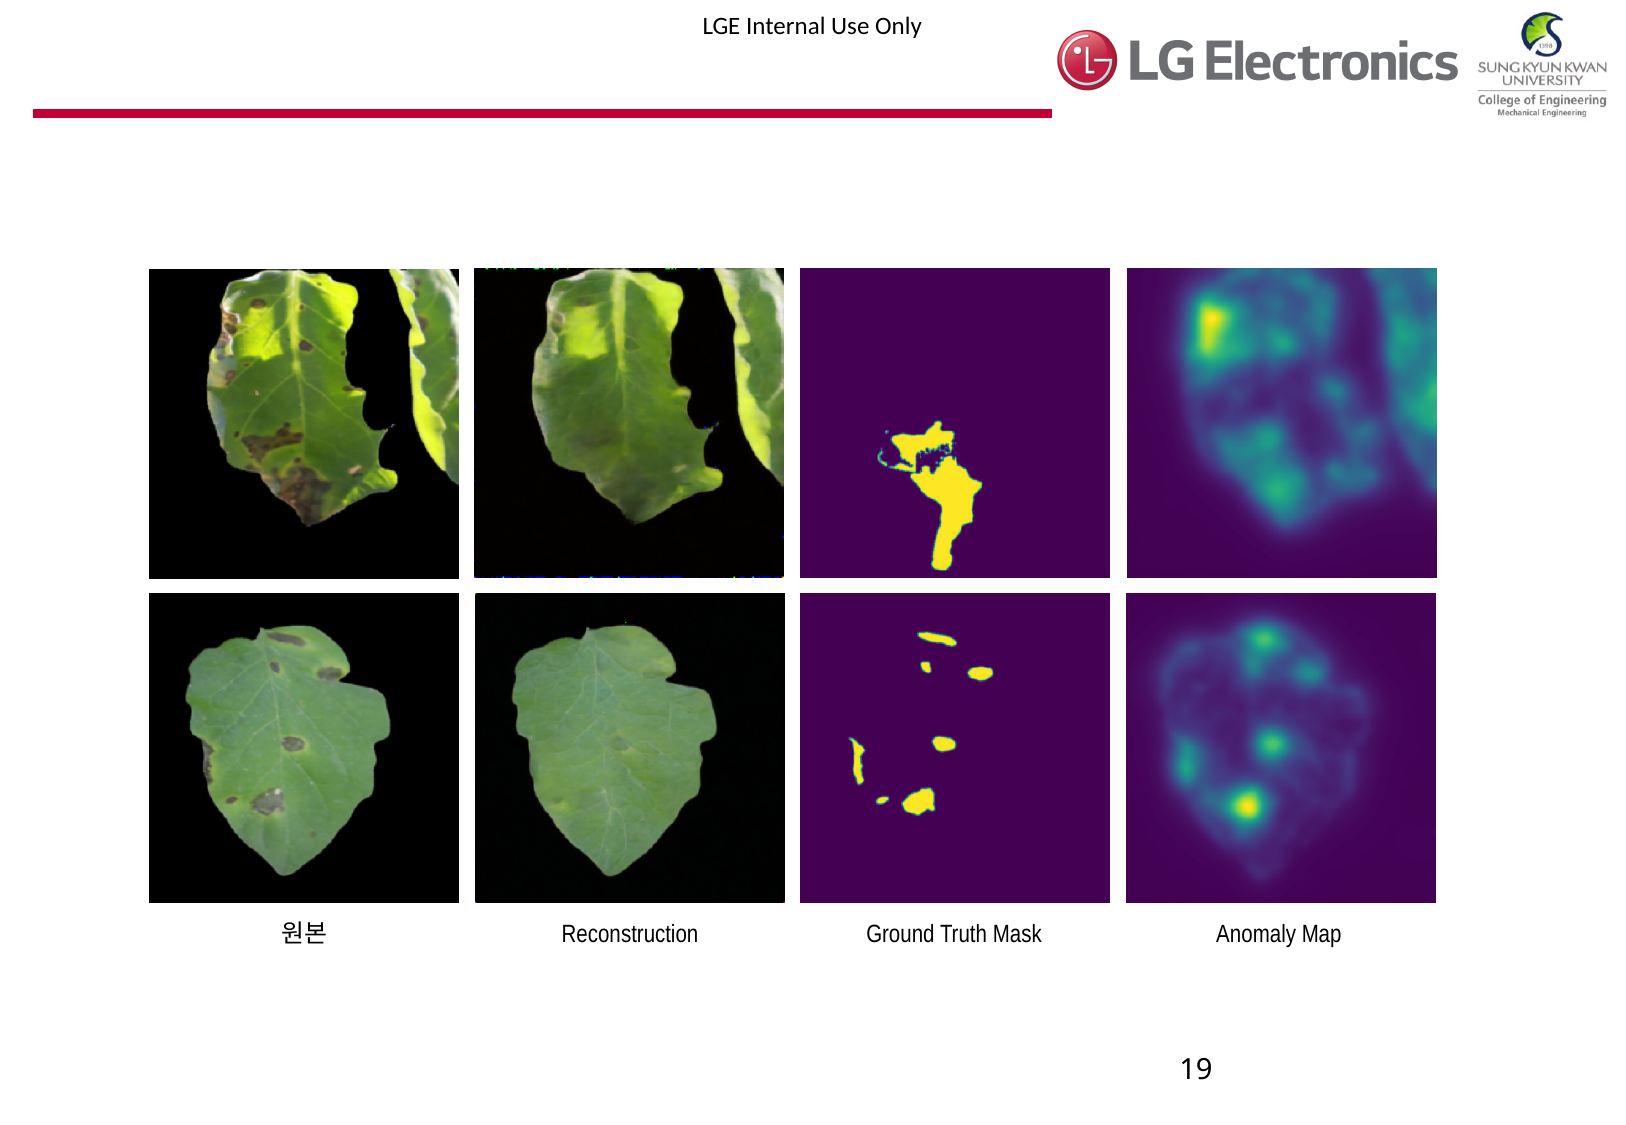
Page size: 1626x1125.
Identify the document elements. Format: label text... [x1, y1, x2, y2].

picture [1053, 22, 1464, 97]
picture [1465, 1, 1618, 123]
slide_number 19 [1164, 1042, 1544, 1103]
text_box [140, 260, 1444, 956]
